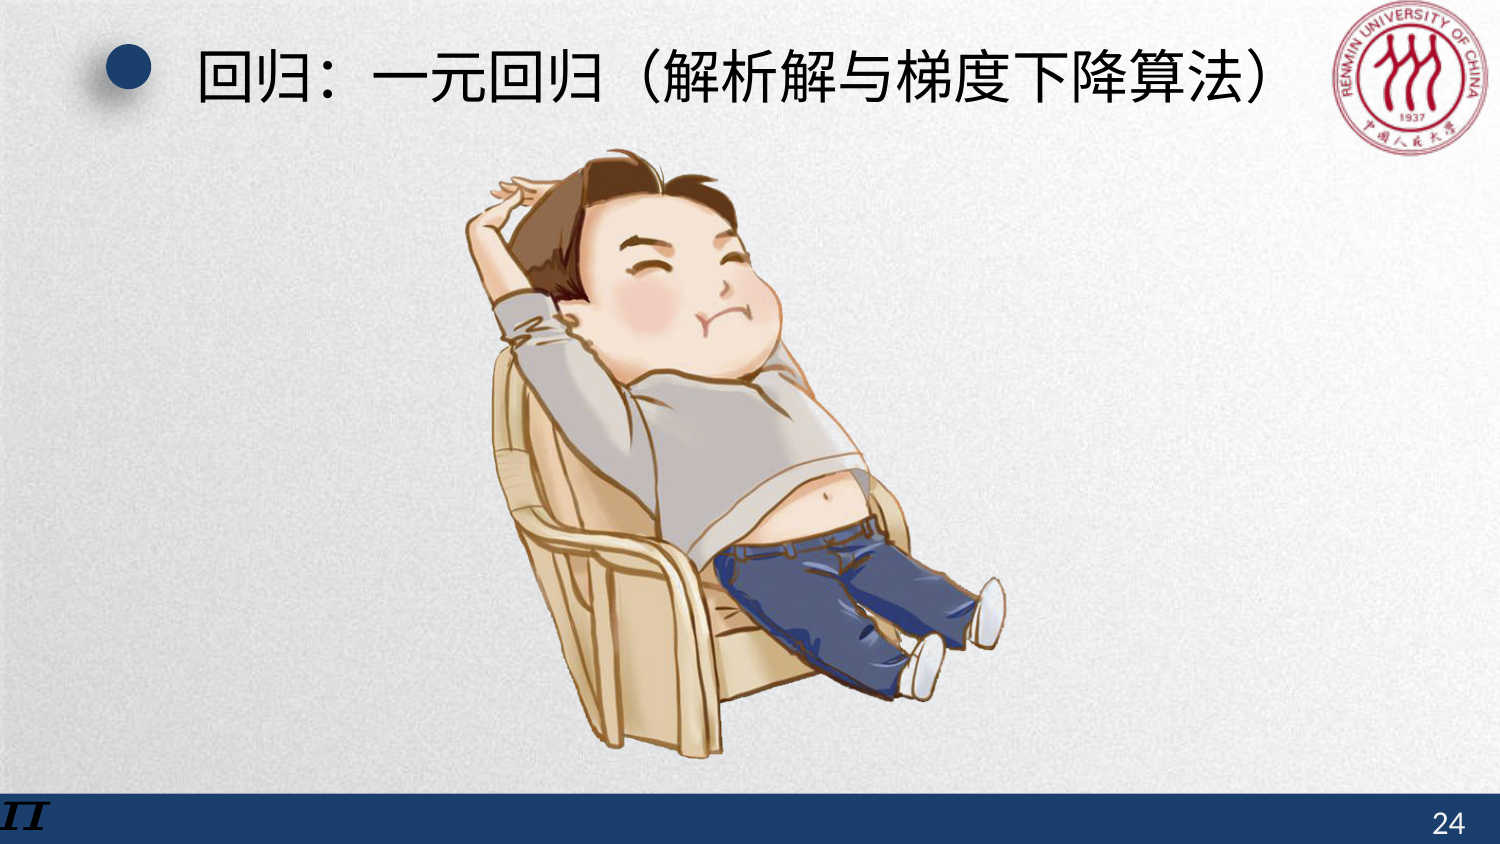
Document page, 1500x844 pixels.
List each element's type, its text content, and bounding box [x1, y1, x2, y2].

title 回归：一元回归（解析解与梯度下降算法） [75, 33, 1425, 116]
picture [0, 0, 1500, 793]
